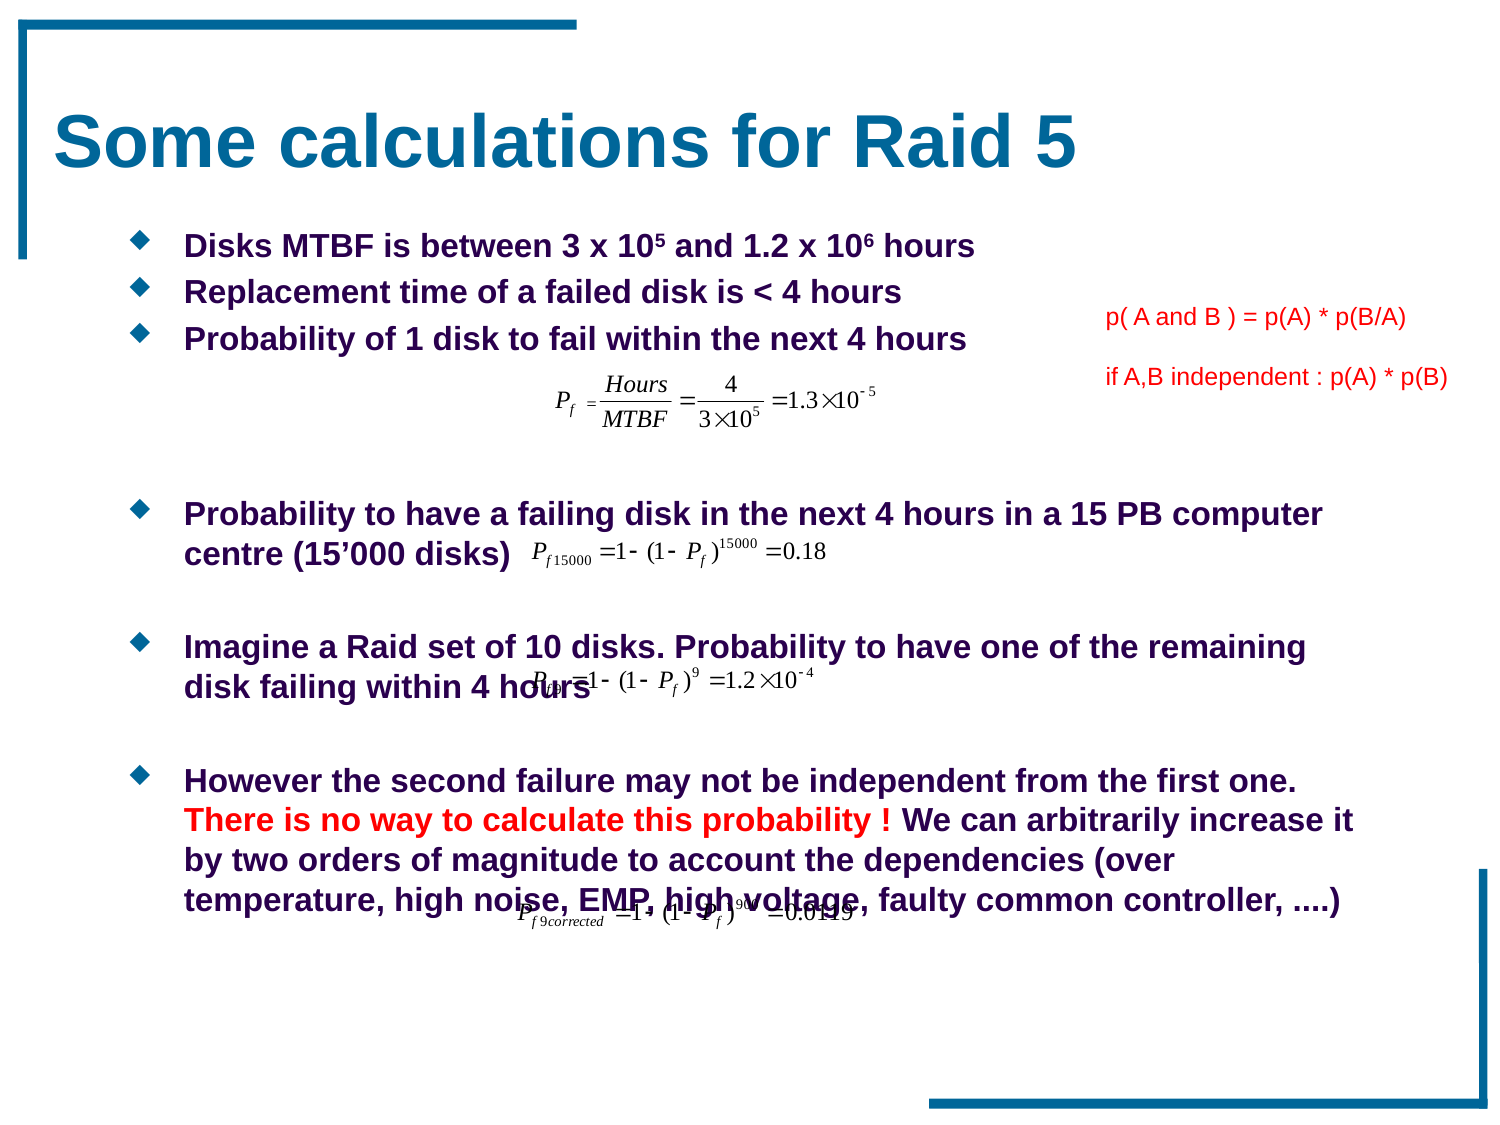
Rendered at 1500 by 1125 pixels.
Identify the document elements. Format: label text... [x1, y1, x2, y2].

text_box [527, 661, 820, 704]
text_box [512, 892, 857, 936]
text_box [527, 532, 830, 575]
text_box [550, 368, 881, 434]
text_box p( A and B ) = p(A) * p(B/A) if A,B independent : p(A) * p(B) [1090, 292, 1471, 398]
list Disks MTBF is between 3 x 105 and 1.2 x 106 hours Replacement time of a failed disk is < 4 hours Probability of 1 disk to fail within the next 4 hours Probability to have a failing disk in the next 4 hours in a 15 PB computer centre (15’000 disks) Imagine a Raid set of 10 disks. Probability to have one of the remaining disk failing within 4 hours However the second failure may not be independent from the first one. There is no way to calculate this probability ! We can arbitrarily increase it by two orders of magnitude to account the dependencies (over temperature, high noise, EMP, high voltage, faulty common controller, ....) [112, 215, 1388, 945]
title Some calculations for Raid 5 [37, 32, 1500, 243]
